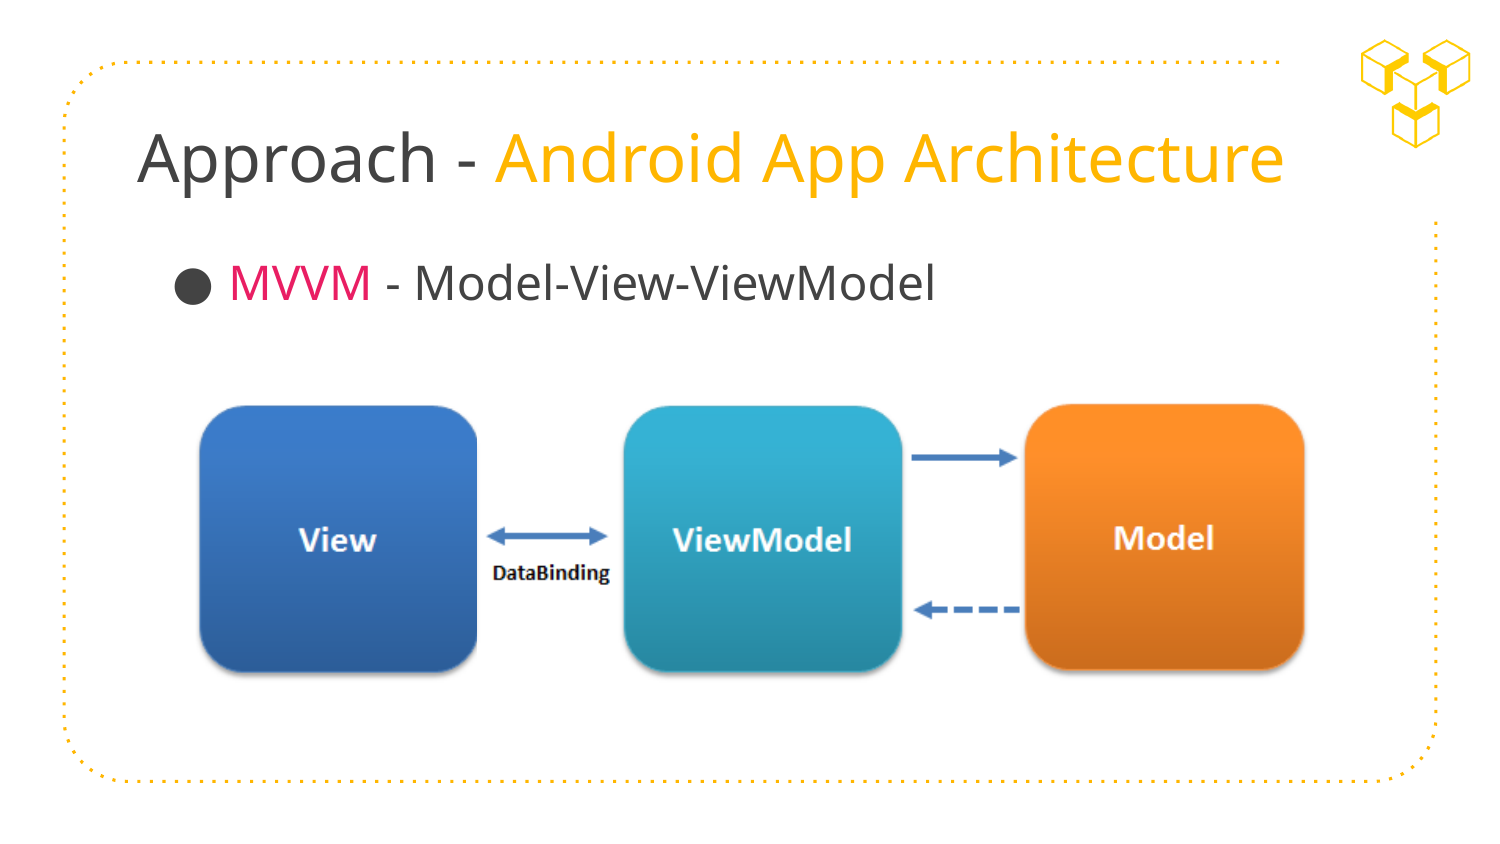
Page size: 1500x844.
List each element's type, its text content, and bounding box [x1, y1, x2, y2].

text_box MVVM - Model-View-ViewModel [138, 228, 1395, 785]
picture [195, 392, 1322, 690]
title Approach - Android App Architecture [122, 100, 1374, 207]
picture [1360, 30, 1472, 158]
